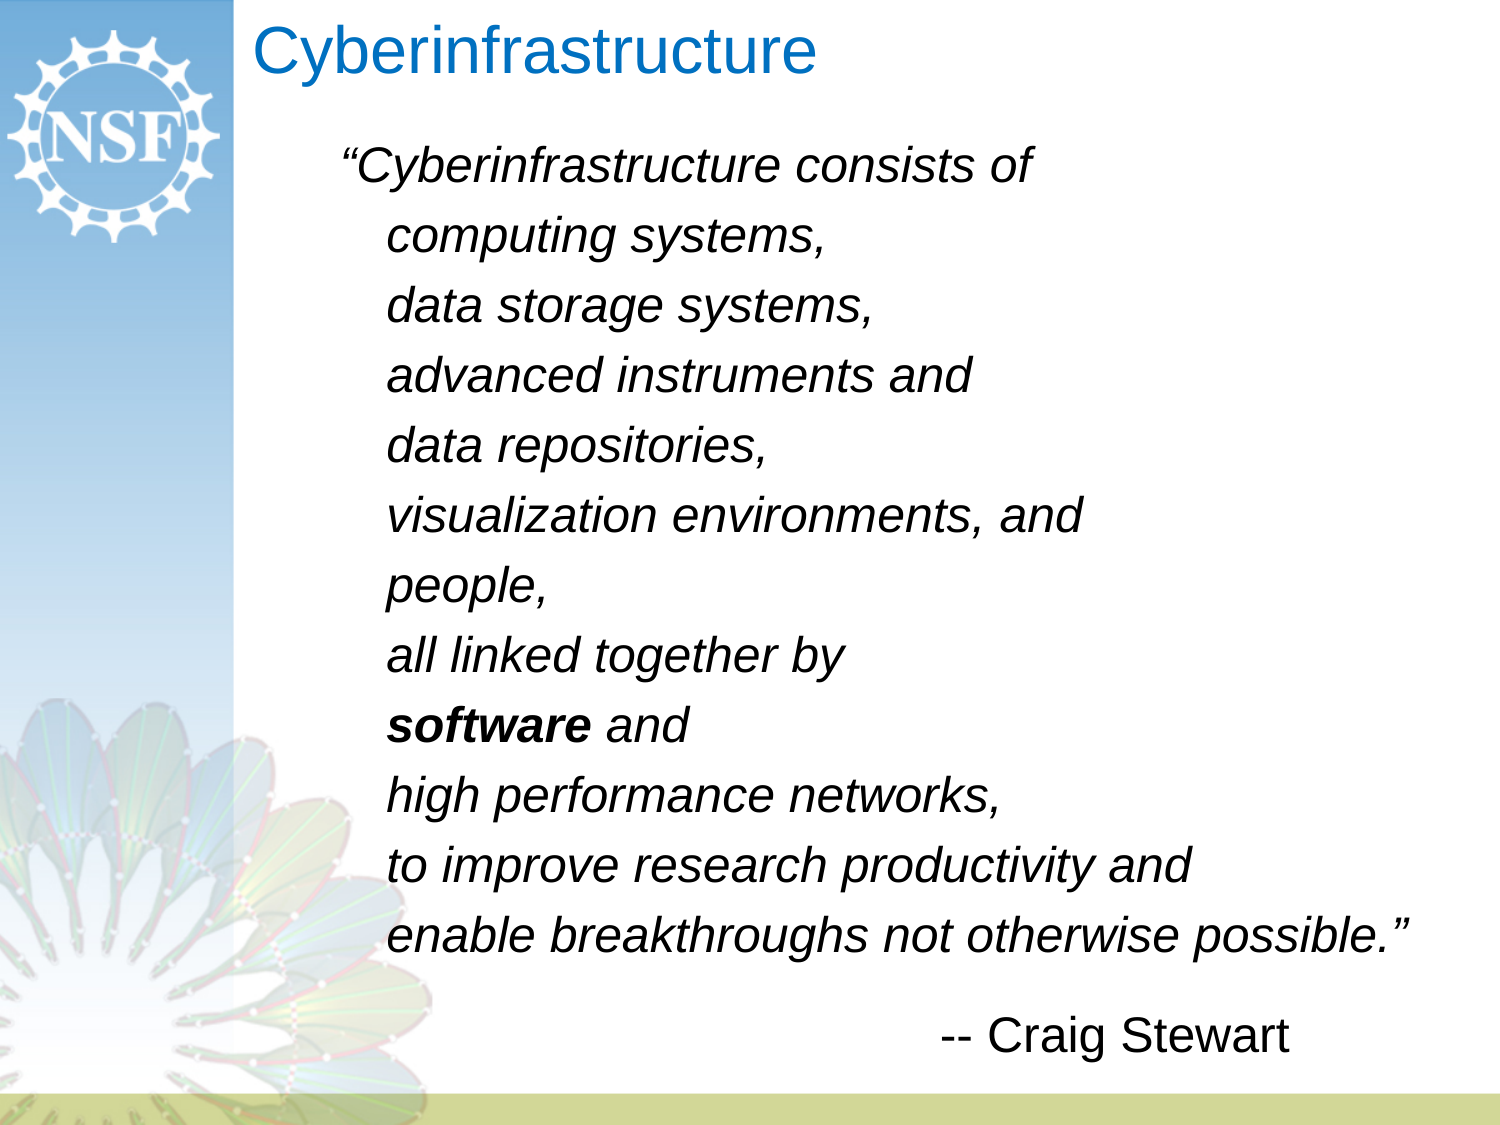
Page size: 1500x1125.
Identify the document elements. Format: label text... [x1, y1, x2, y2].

title Cyberinfrastructure [237, 0, 1500, 188]
picture [0, 0, 1500, 1125]
list “Cyberinfrastructure consists of computing systems, data storage systems, advanced instruments and data repositories, visualization environments, and people, all linked together by software and high performance networks, to improve research productivity and enable breakthroughs not otherwise possible.” -- Craig Stewart [324, 125, 1450, 1025]
